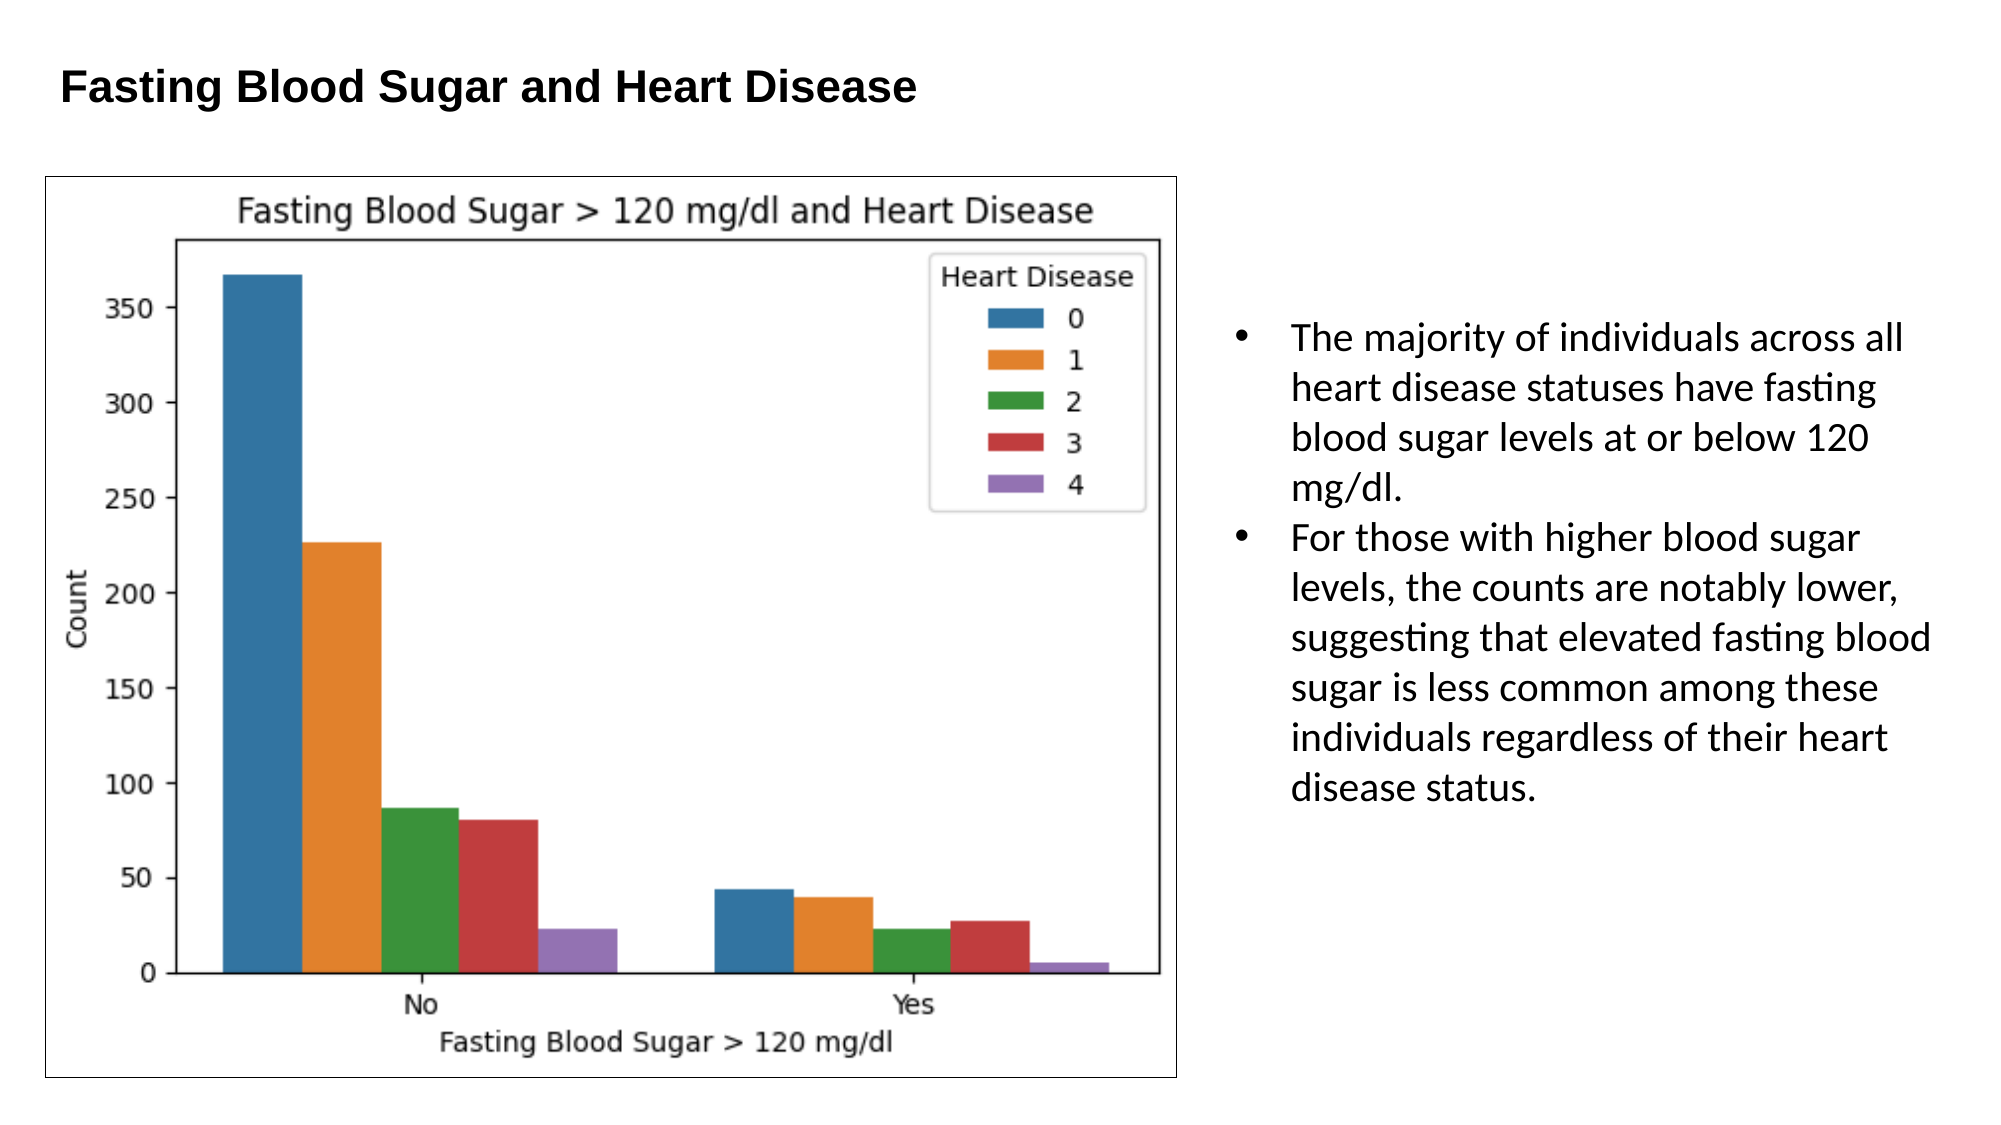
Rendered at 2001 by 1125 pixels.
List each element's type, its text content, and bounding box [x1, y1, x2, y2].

text_box The majority of individuals across all heart disease statuses have fasting blood sugar levels at or below 120 mg/dl. For those with higher blood sugar levels, the counts are notably lower, suggesting that elevated fasting blood sugar is less common among these individuals regardless of their heart disease status. [1219, 302, 1955, 818]
picture [45, 176, 1177, 1078]
text_box Fasting Blood Sugar and Heart Disease [45, 48, 1880, 119]
